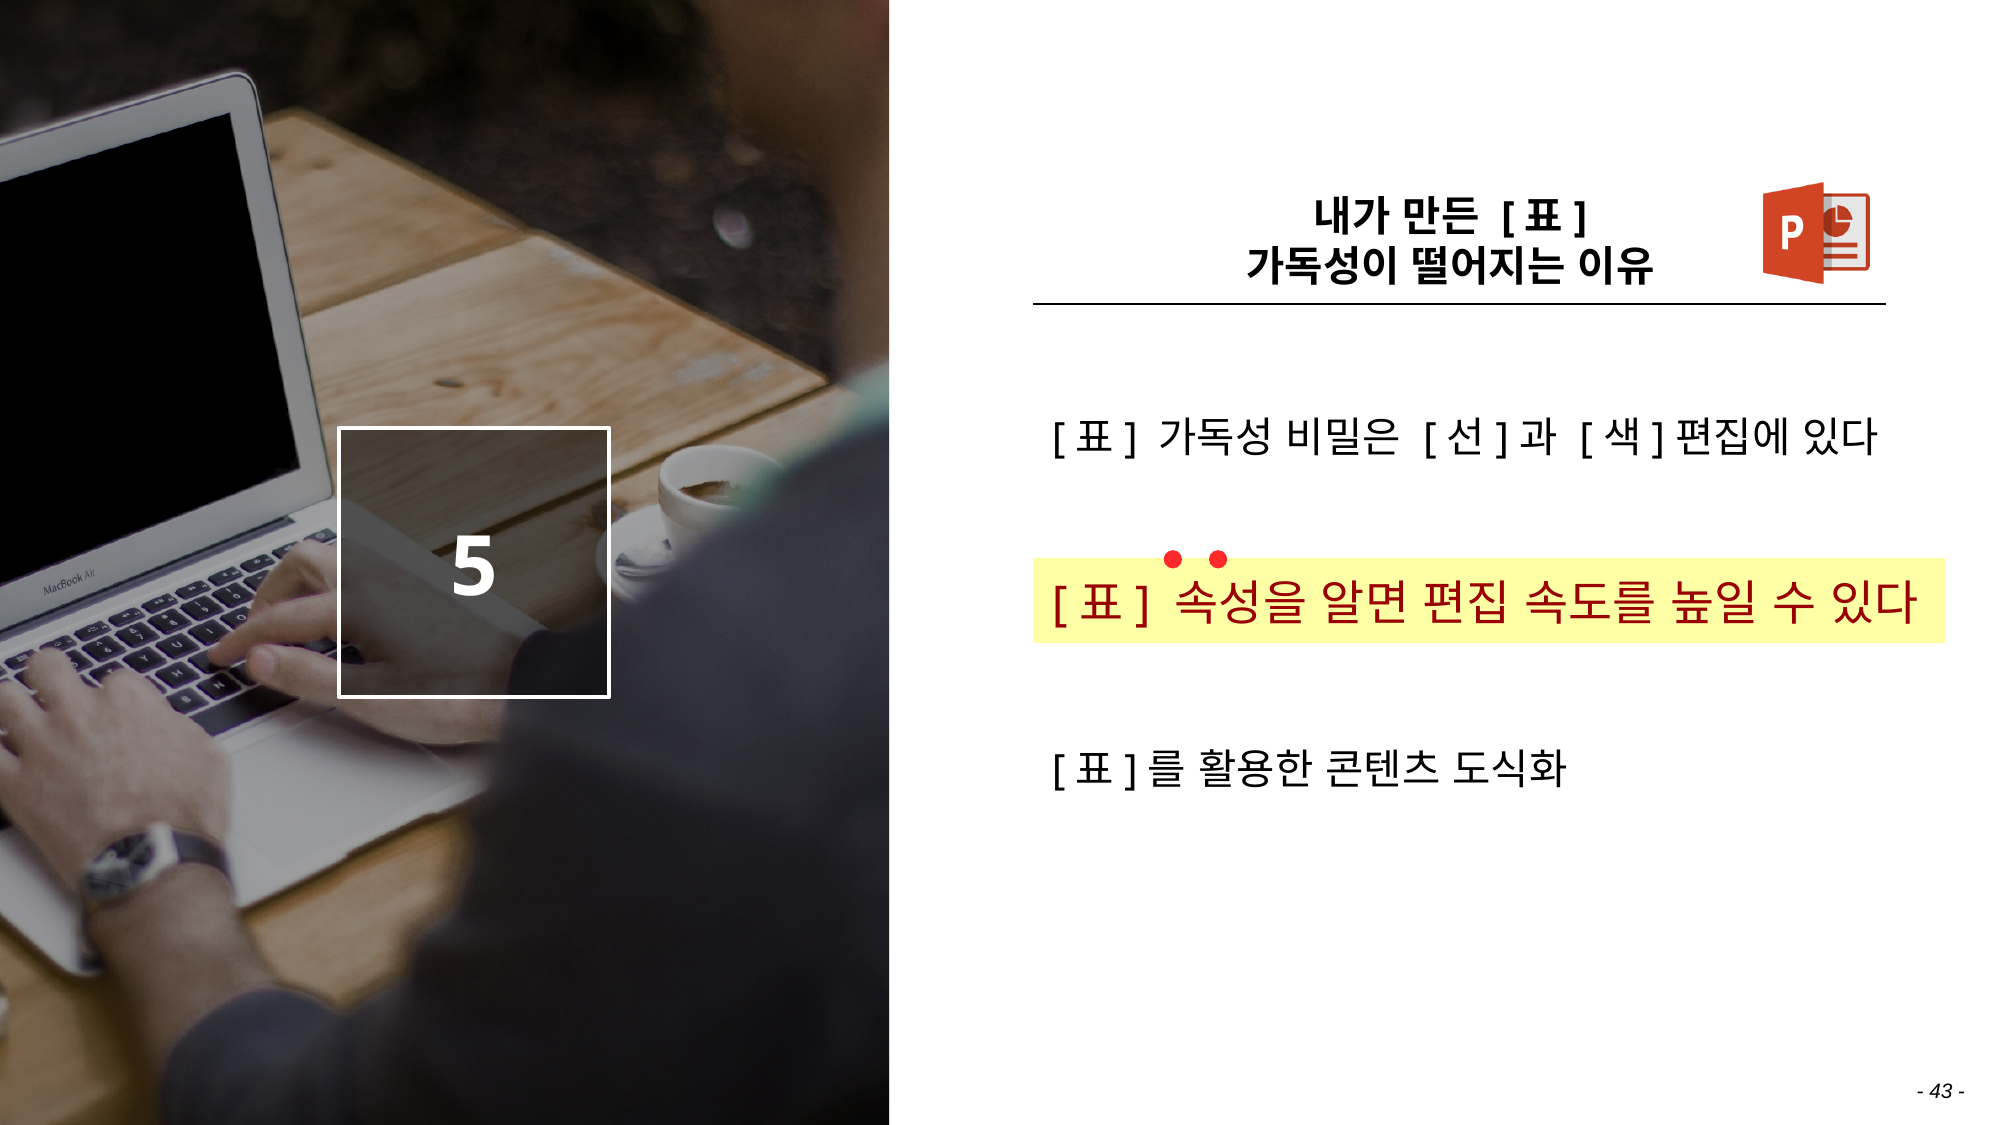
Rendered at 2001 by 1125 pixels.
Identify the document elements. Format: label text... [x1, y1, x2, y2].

text_box [1163, 550, 1182, 569]
text_box [1033, 557, 1037, 644]
picture [1756, 174, 1875, 292]
picture [0, 0, 890, 1125]
text_box [1208, 550, 1228, 569]
text_box [표] 가독성 비밀은 [선]과 [색]편집에 있다 [표] 속성을 알면 편집 속도를 높일 수 있다 [표]를 활용한 콘텐츠 도식화 [1037, 403, 1960, 801]
text_box 내가 만든 [표] 가독성이 떨어지는 이유 [1143, 182, 1755, 298]
